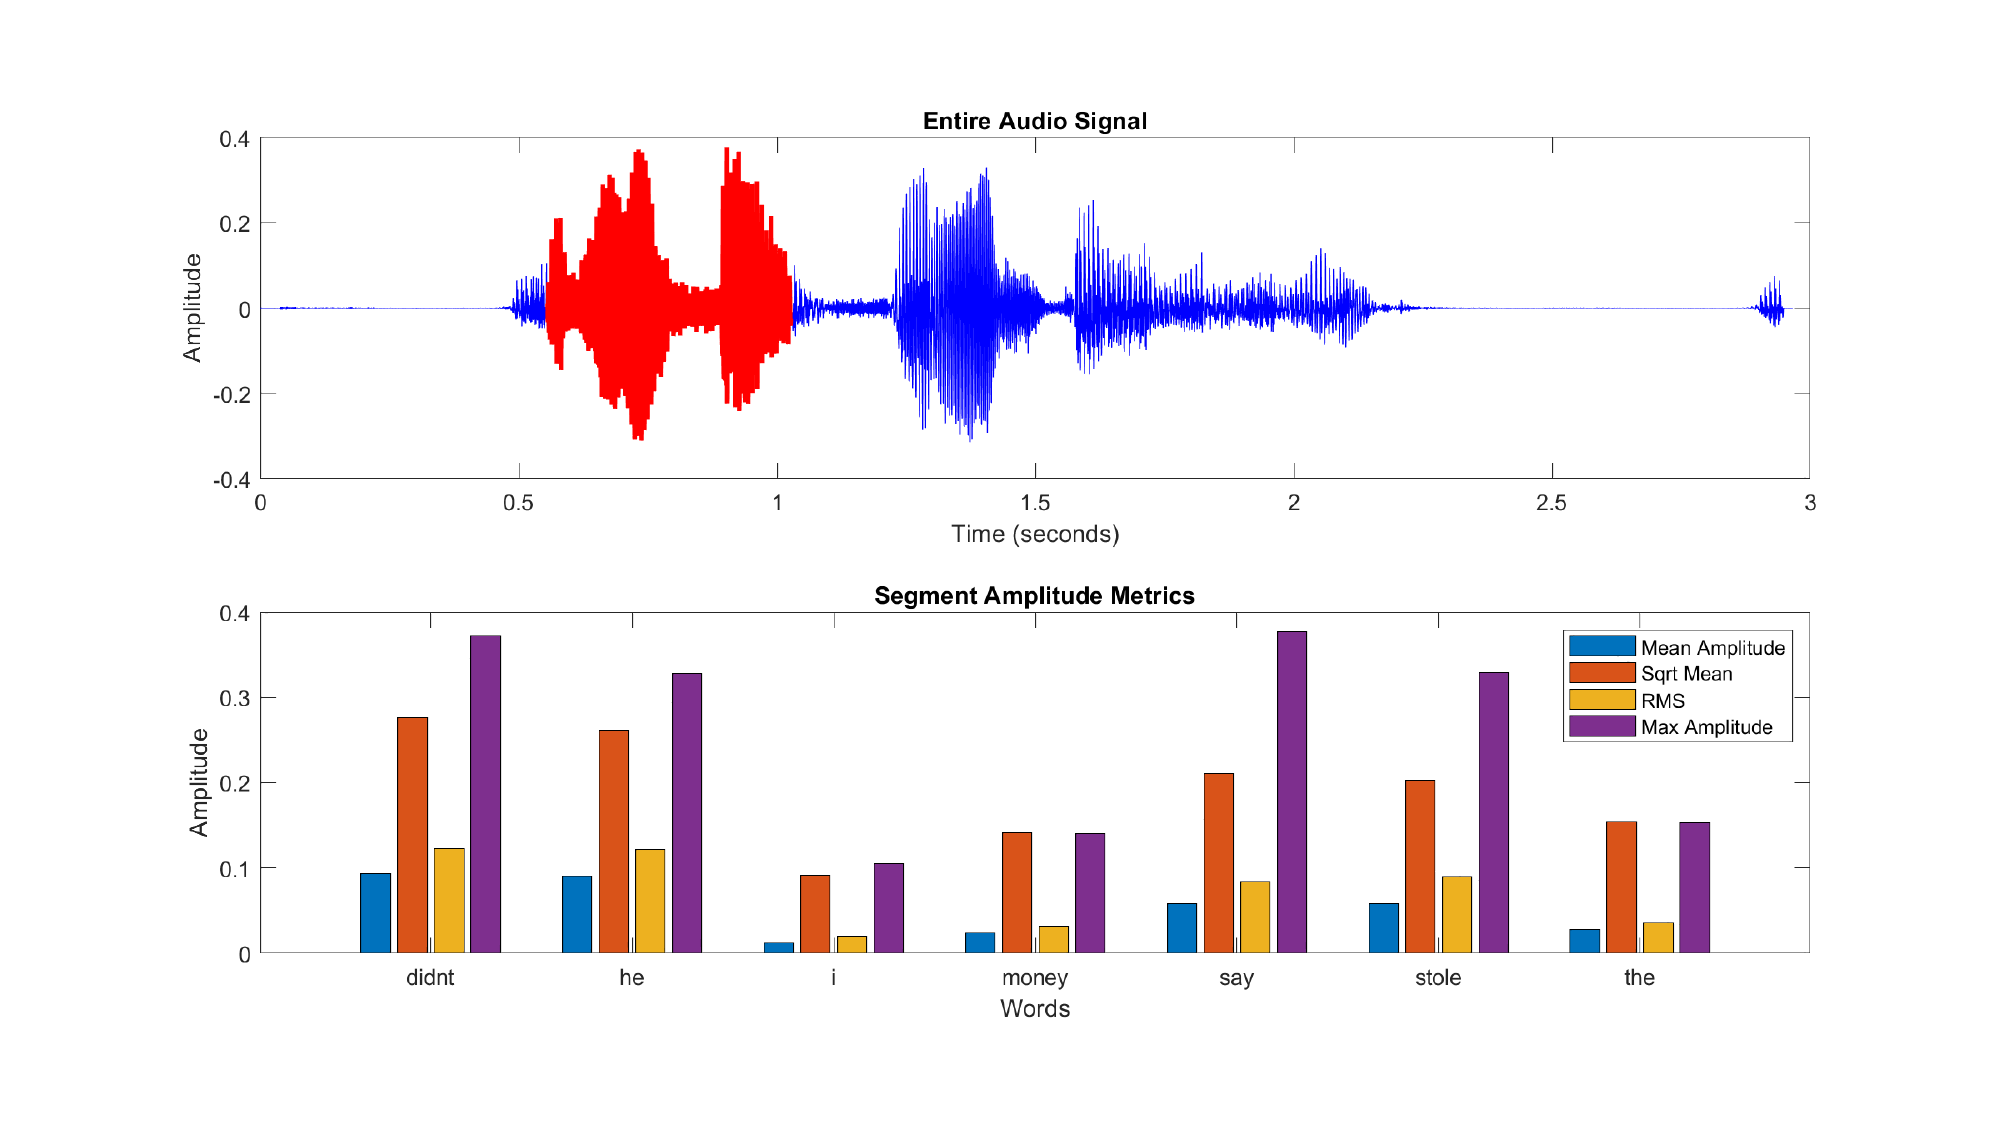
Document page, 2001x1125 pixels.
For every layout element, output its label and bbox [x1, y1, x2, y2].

picture [0, 62, 2000, 1063]
